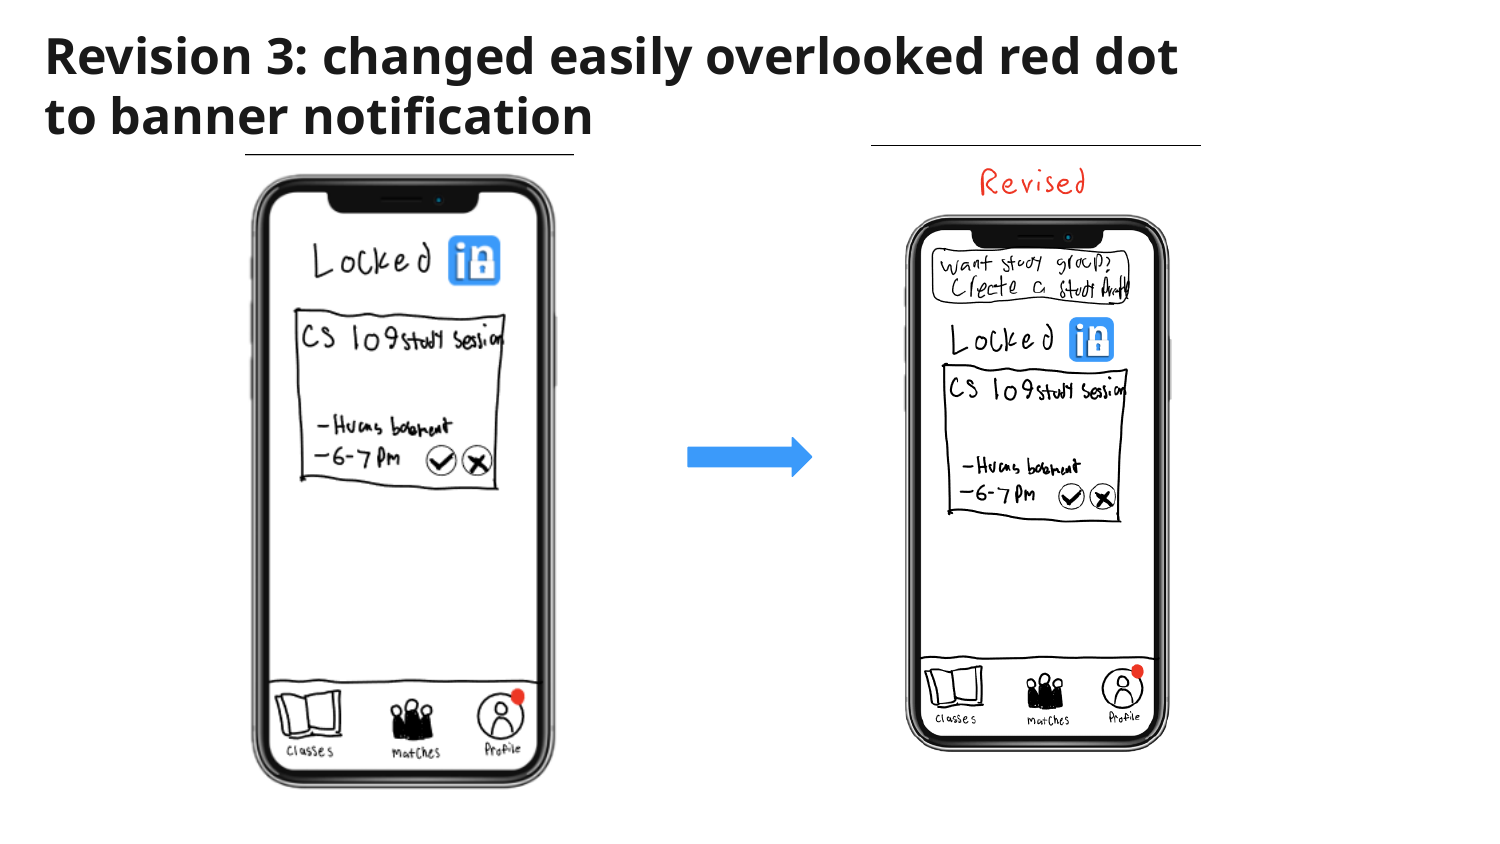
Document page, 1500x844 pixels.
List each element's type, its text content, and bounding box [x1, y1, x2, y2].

picture [244, 153, 574, 799]
title Revision 3: changed easily overlooked red dot to banner notification [29, 9, 1209, 104]
picture [871, 145, 1201, 769]
text_box [688, 437, 812, 477]
